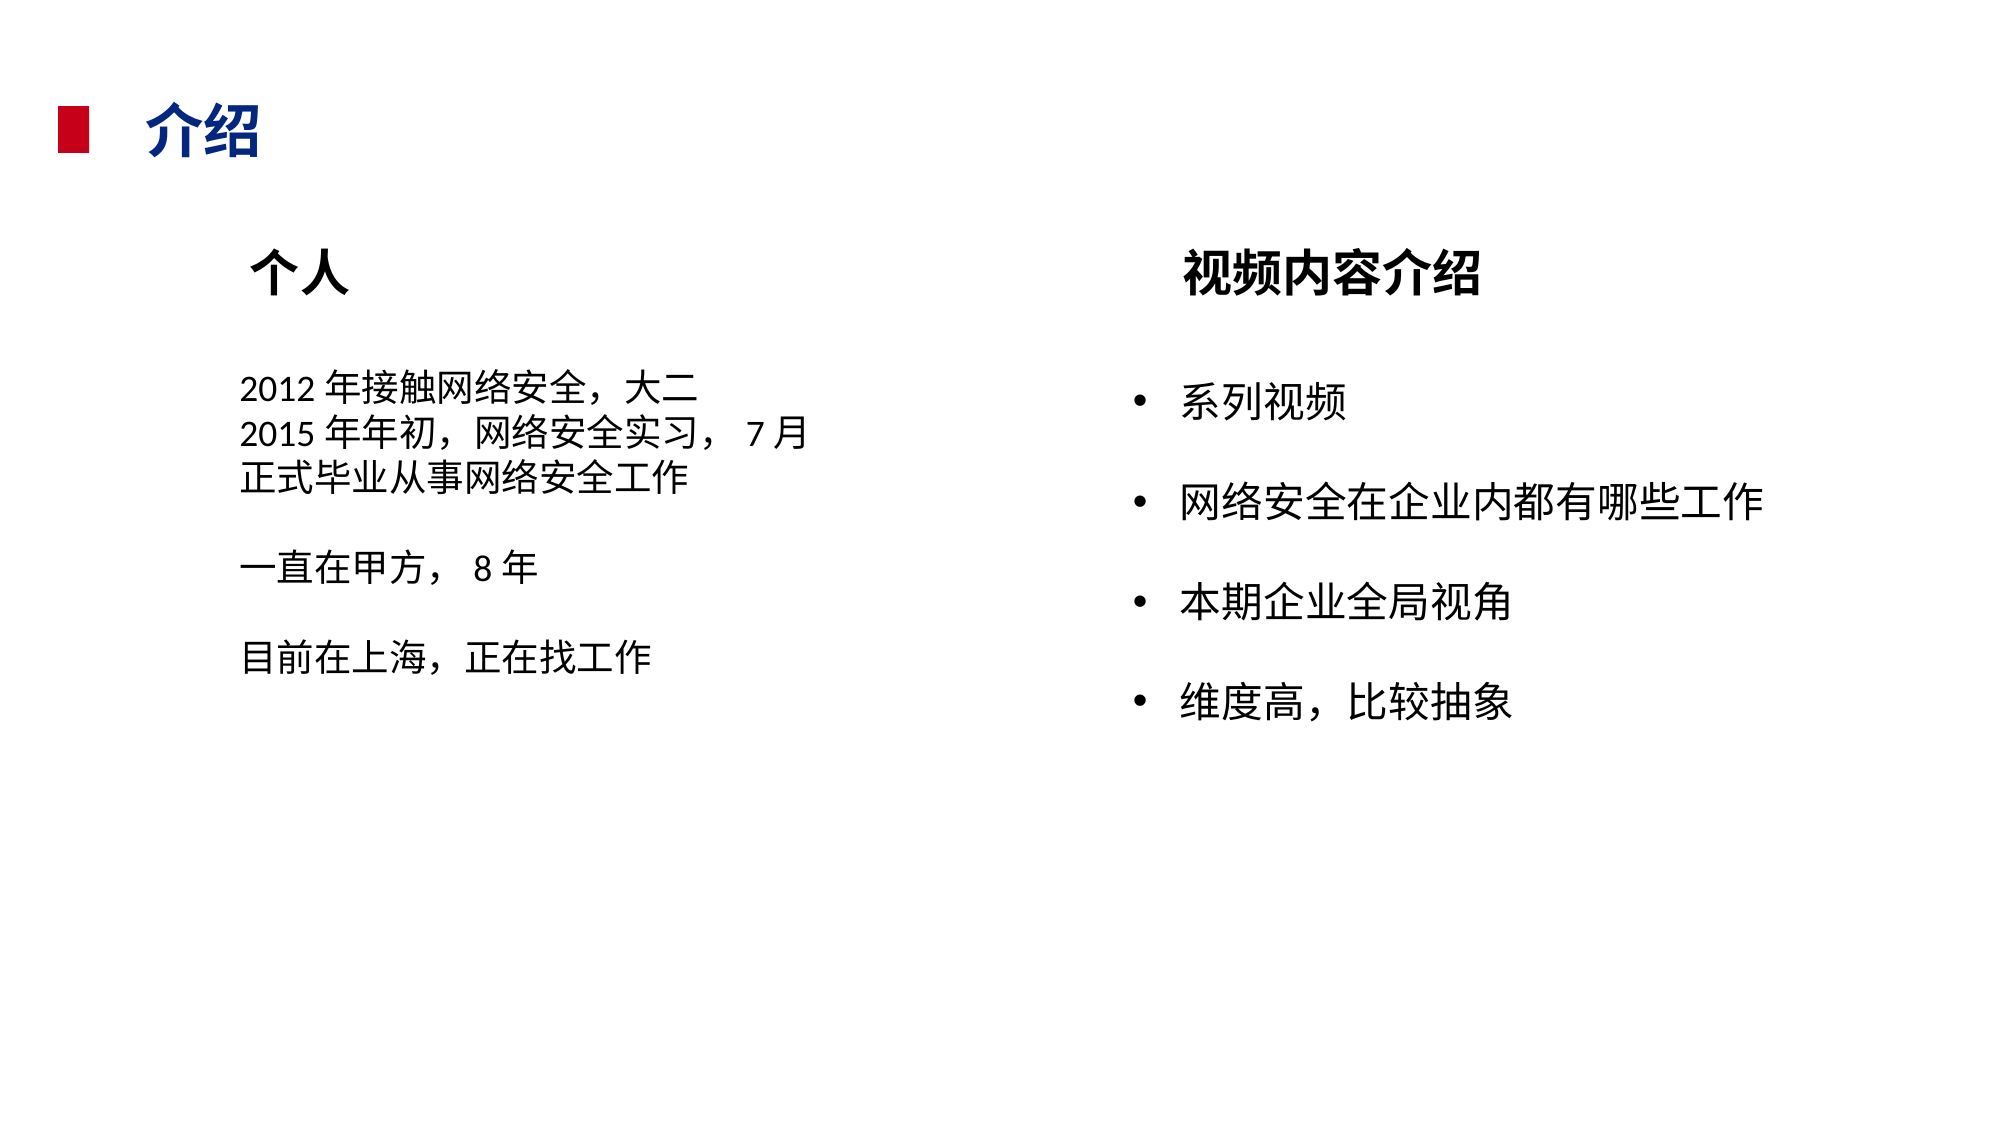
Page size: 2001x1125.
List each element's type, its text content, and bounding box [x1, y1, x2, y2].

text_box 个人 [235, 234, 707, 309]
text_box 系列视频 网络安全在企业内都有哪些工作 本期企业全局视角 维度高，比较抽象 [1118, 368, 1785, 834]
text_box 介绍 [89, 86, 319, 172]
text_box 视频内容介绍 [1167, 234, 1640, 310]
text_box 2012年接触网络安全，大二 2015年年初，网络安全实习，7月正式毕业从事网络安全工作 一直在甲方，8年 目前在上海，正在找工作 [224, 356, 830, 813]
text_box [57, 105, 90, 154]
text_box [999, 562, 1734, 1125]
